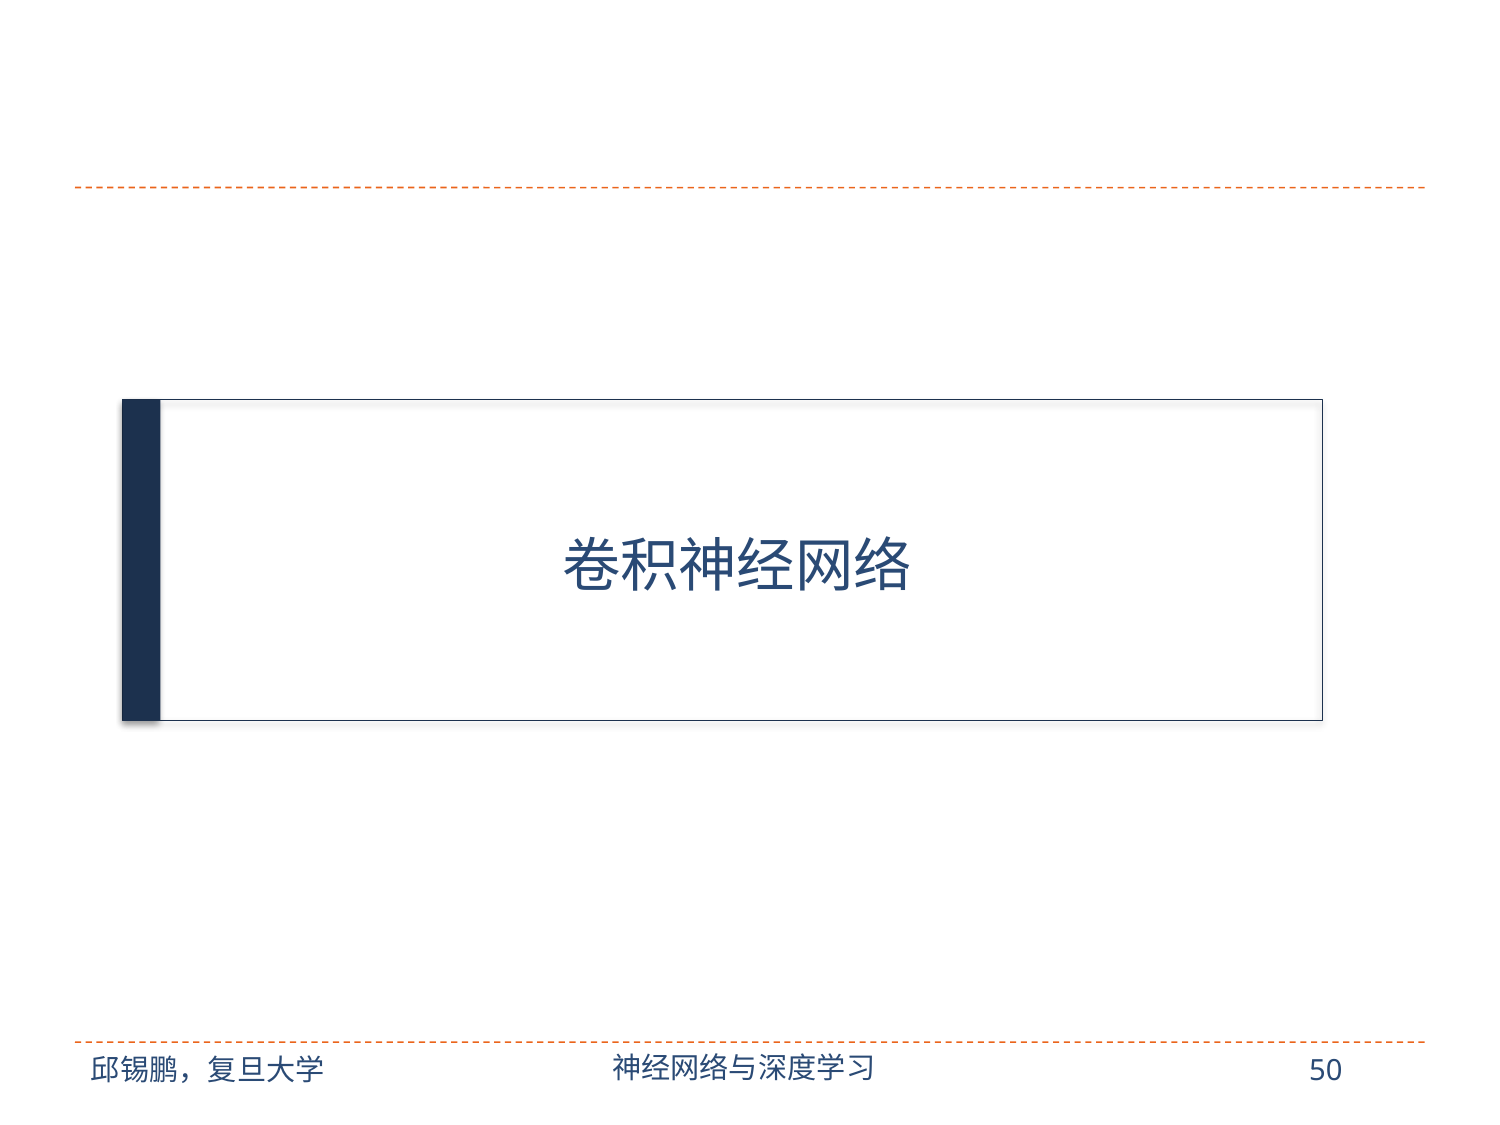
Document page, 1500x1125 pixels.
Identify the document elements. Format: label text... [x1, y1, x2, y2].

title 卷积神经网络 [174, 439, 1300, 688]
